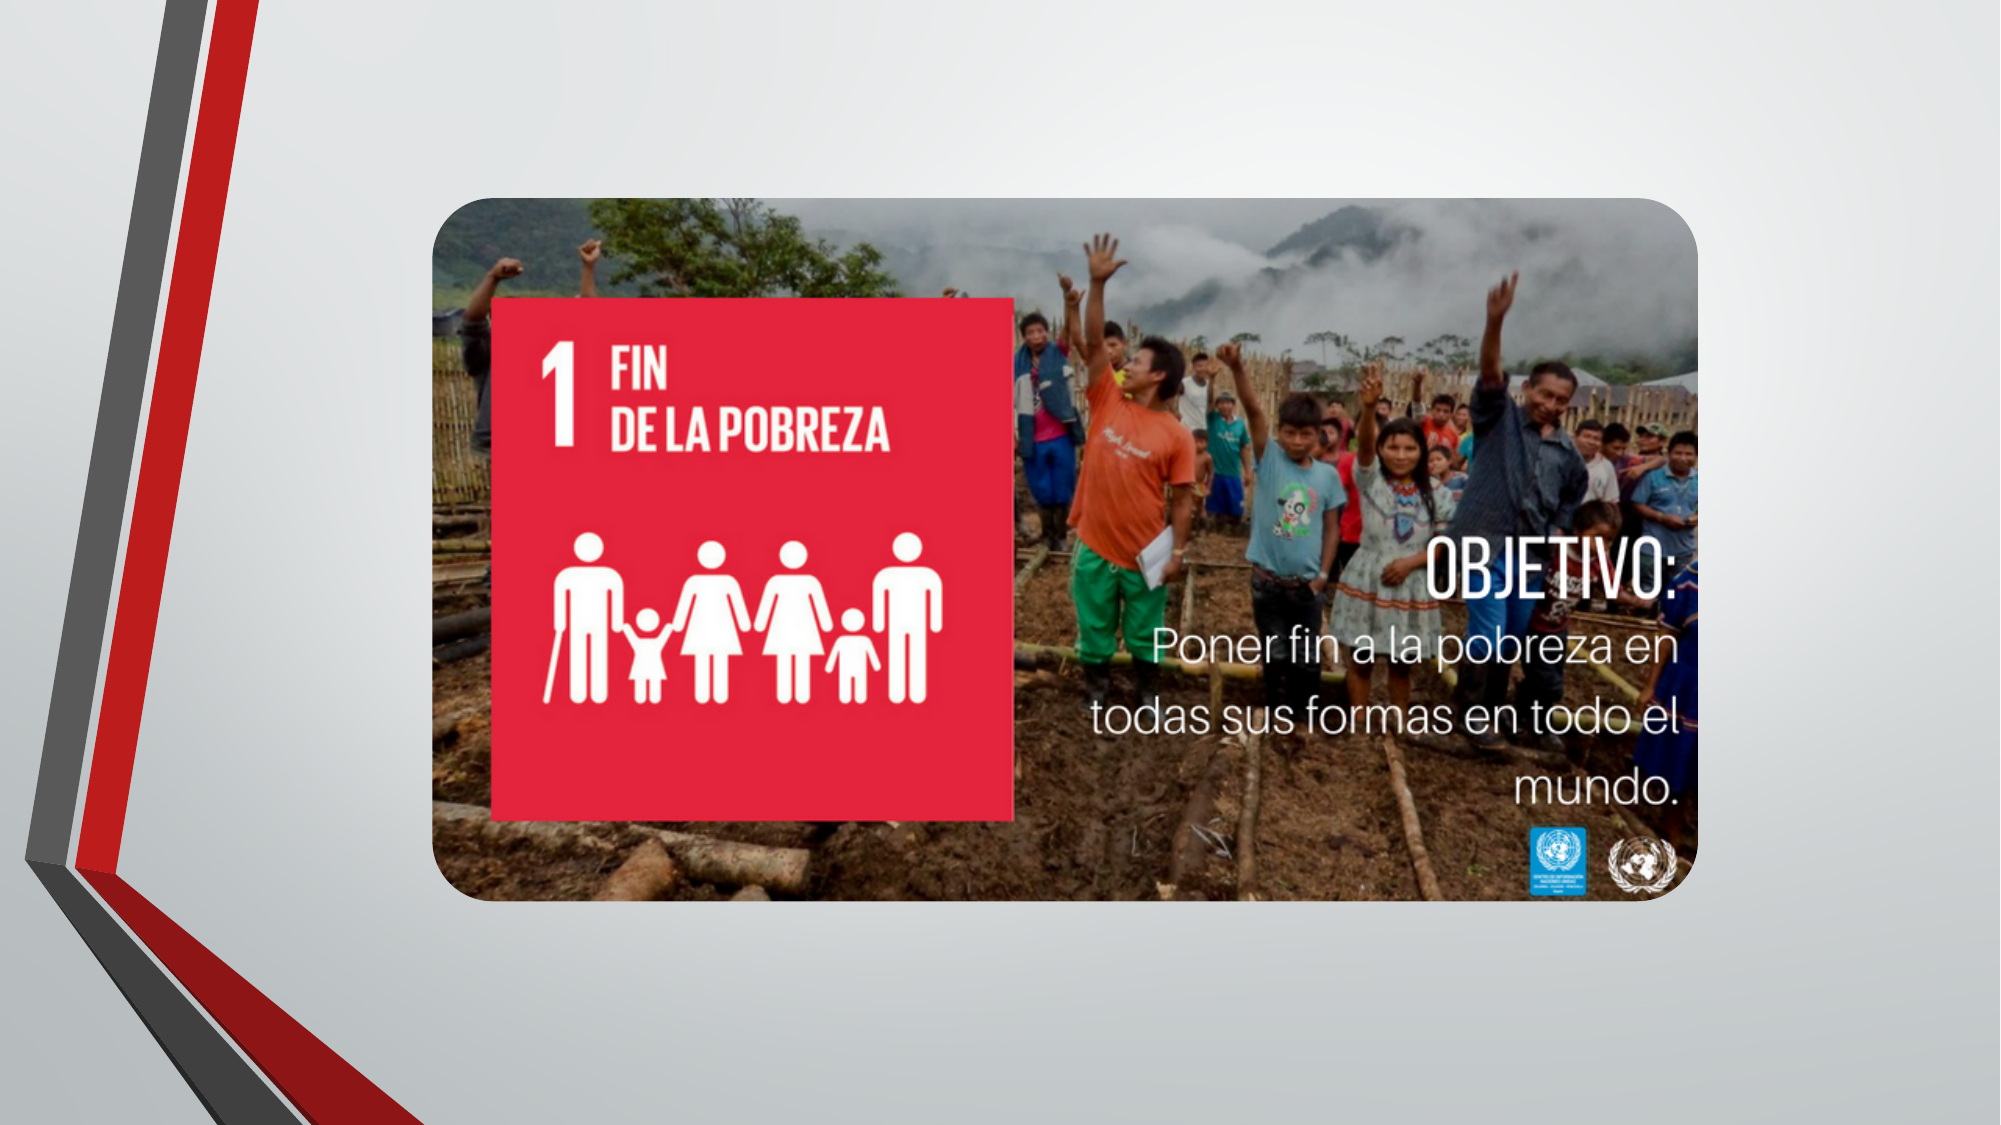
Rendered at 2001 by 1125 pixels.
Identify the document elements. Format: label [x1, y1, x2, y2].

list [432, 197, 1699, 902]
